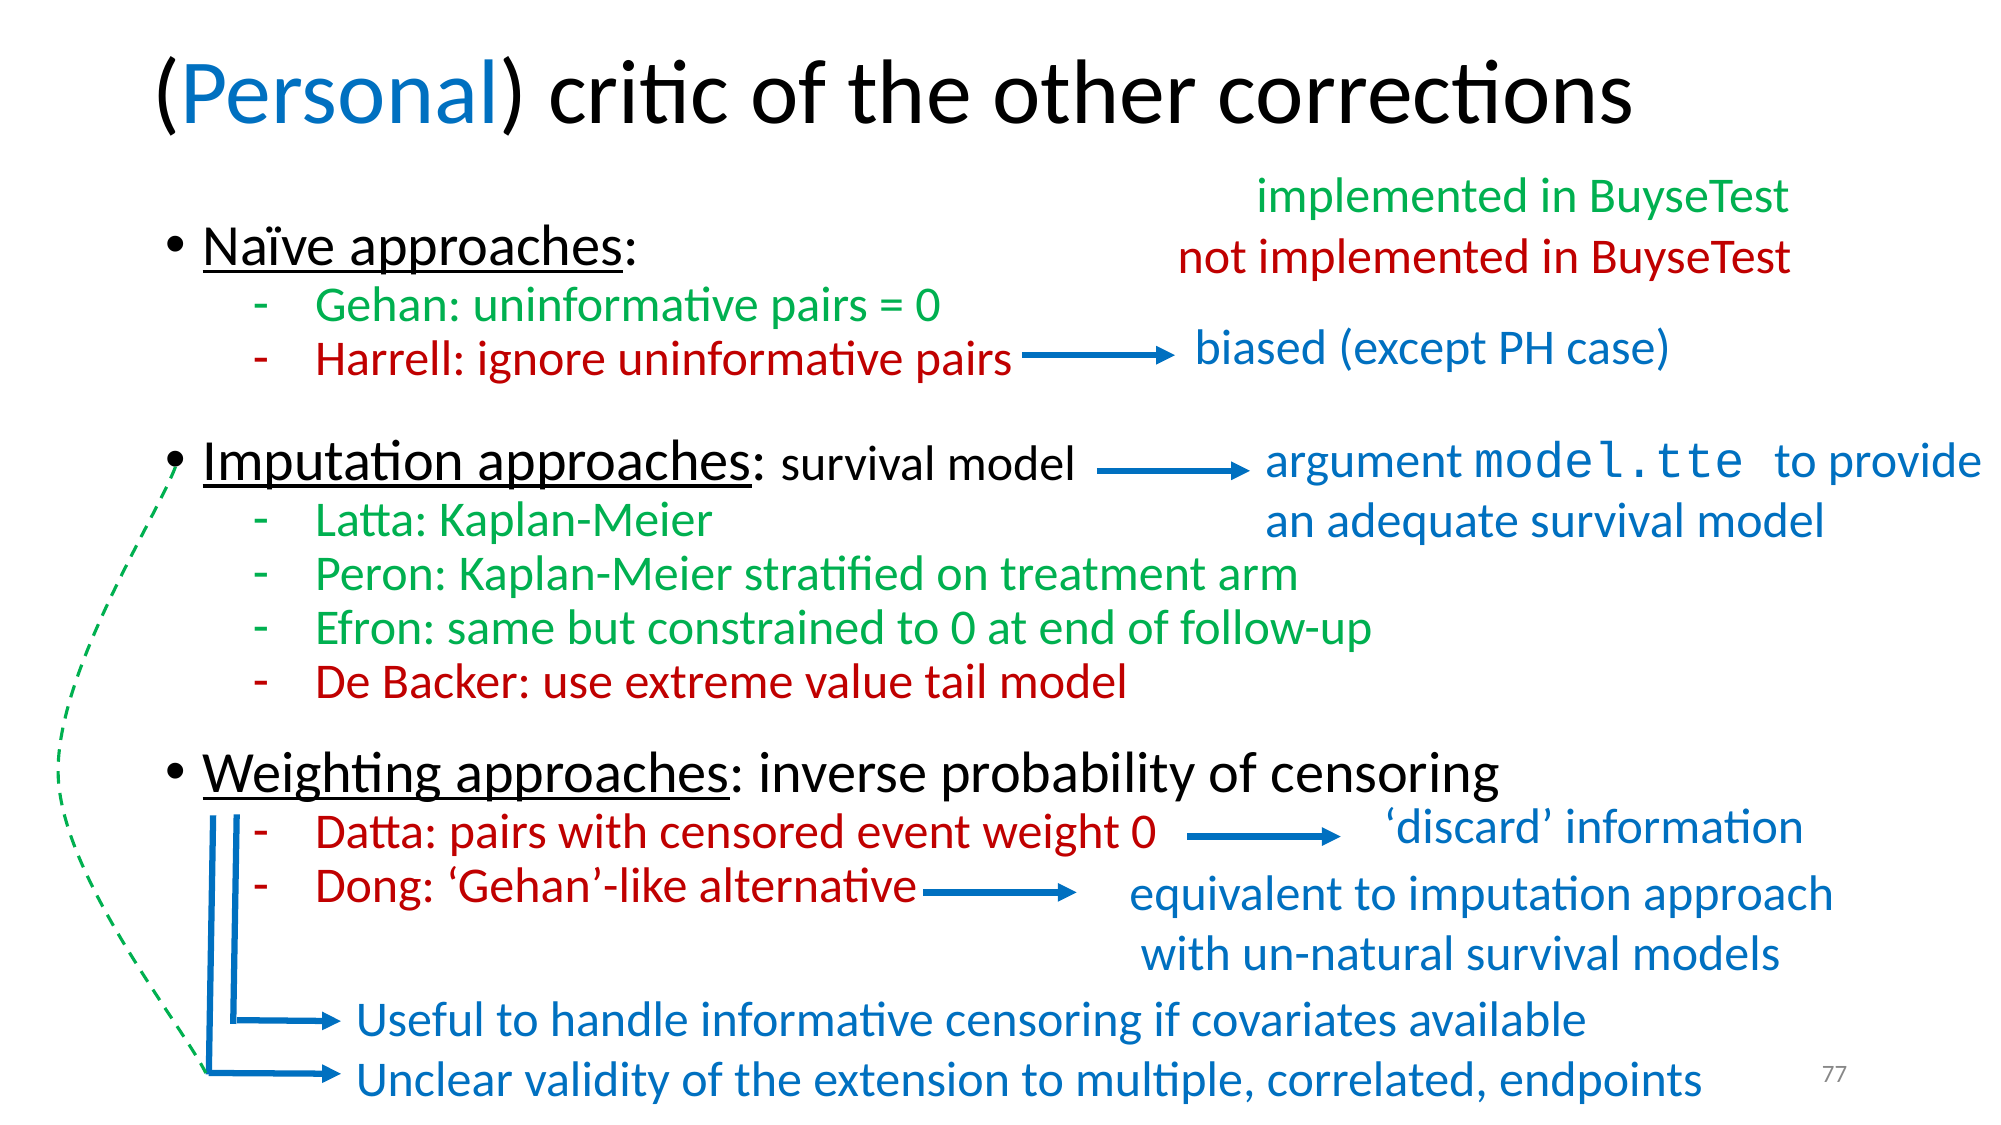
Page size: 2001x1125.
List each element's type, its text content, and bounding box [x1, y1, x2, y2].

text_box implemented in BuyseTest [1162, 147, 1972, 238]
text_box not implemented in BuyseTest [1162, 238, 1972, 299]
slide_number ‹#› [1412, 1042, 1863, 1103]
list Naïve approaches: Gehan: uninformative pairs = 0 Harrell: ignore uninformative pairs Imputation approaches: survival model Latta: Kaplan-Meier Peron: Kaplan-Meier stratified on treatment arm Efron: same but constrained to 0 at end of follow-up De Backer: use extreme value tail model Weighting approaches: inverse probability of censoring Datta: pairs with censored event weight 0 Dong: ‘Gehan’-like alternative [150, 207, 1875, 1068]
text_box equivalent to imputation approach with un-natural survival models [1114, 845, 1971, 971]
text_box ‘discard’ information [1368, 778, 1907, 895]
text_box argument model.tte to provide an adequate survival model [1250, 412, 2000, 529]
text_box [58, 466, 203, 1068]
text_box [208, 815, 214, 1075]
text_box Useful to handle informative censoring if covariates available Unclear validity of the extension to multiple, correlated, endpoints [340, 971, 2000, 1125]
title (Personal) critic of the other corrections [137, 0, 1863, 203]
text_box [233, 814, 237, 1025]
text_box biased (except PH case) [1179, 299, 1955, 416]
